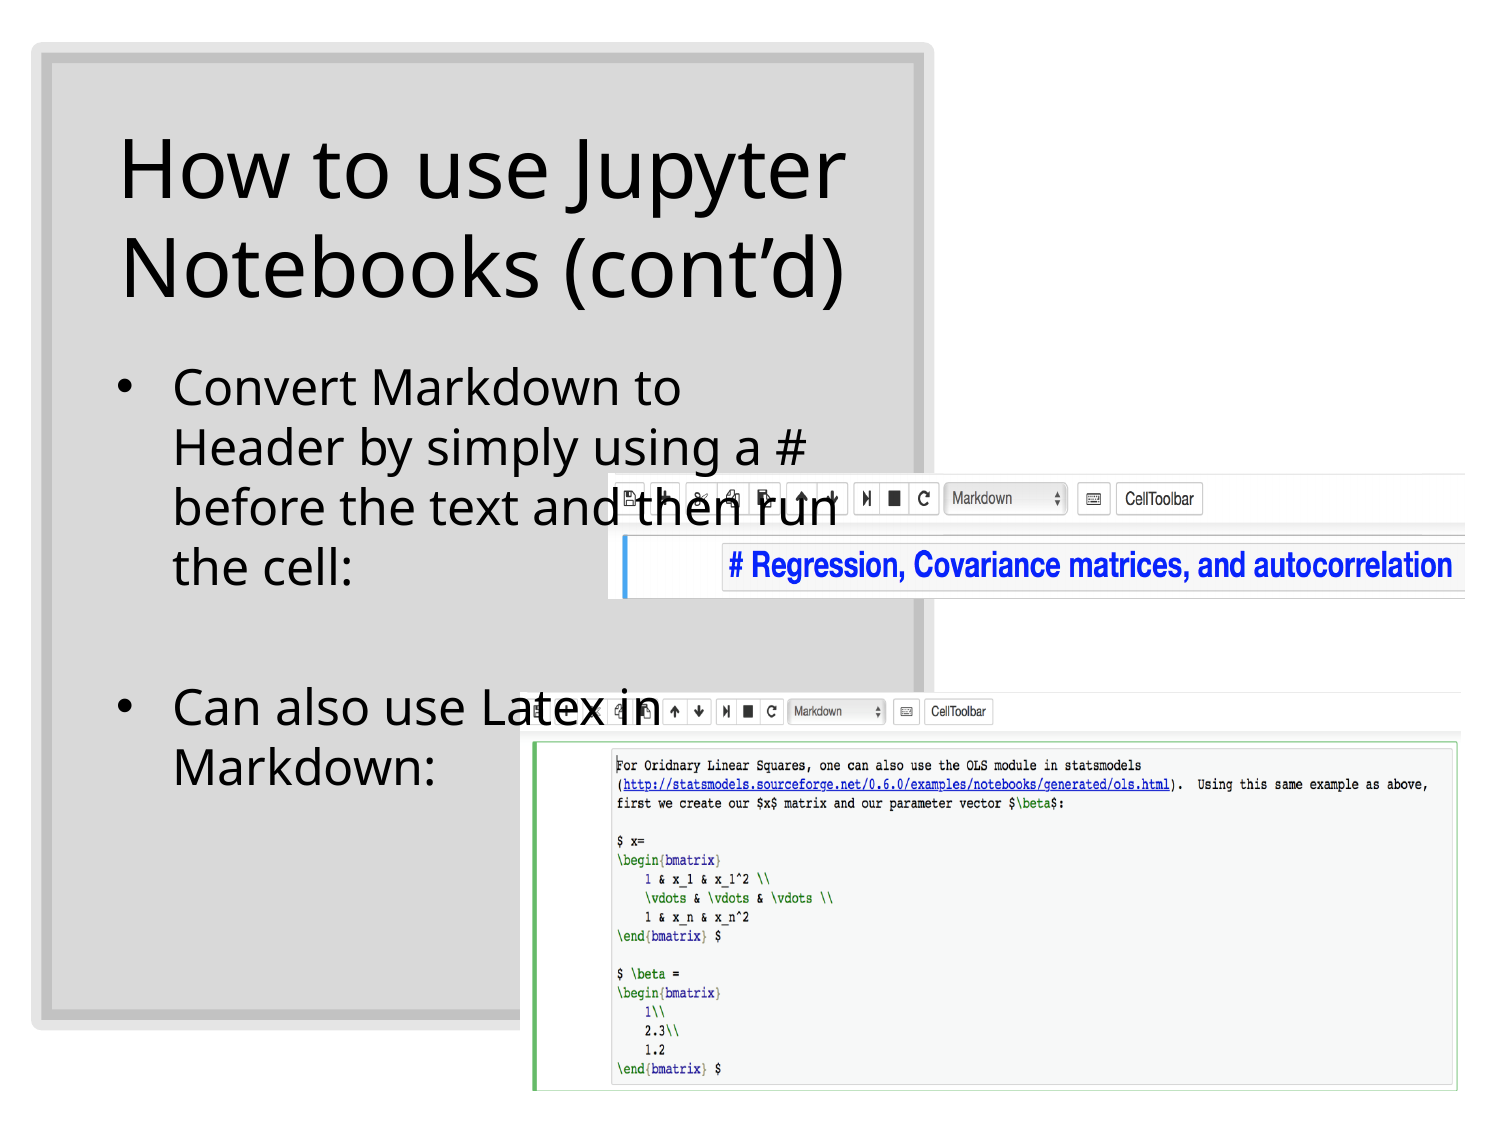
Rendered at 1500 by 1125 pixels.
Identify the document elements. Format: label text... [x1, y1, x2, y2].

picture [608, 473, 1465, 600]
text_box [39, 51, 926, 1022]
list Convert Markdown to Header by simply using a # before the text and then run the cell: Can also use Latex in Markdown: [101, 348, 865, 943]
picture [520, 692, 1461, 1092]
title How to use Jupyter Notebooks (cont’d) [101, 105, 865, 326]
